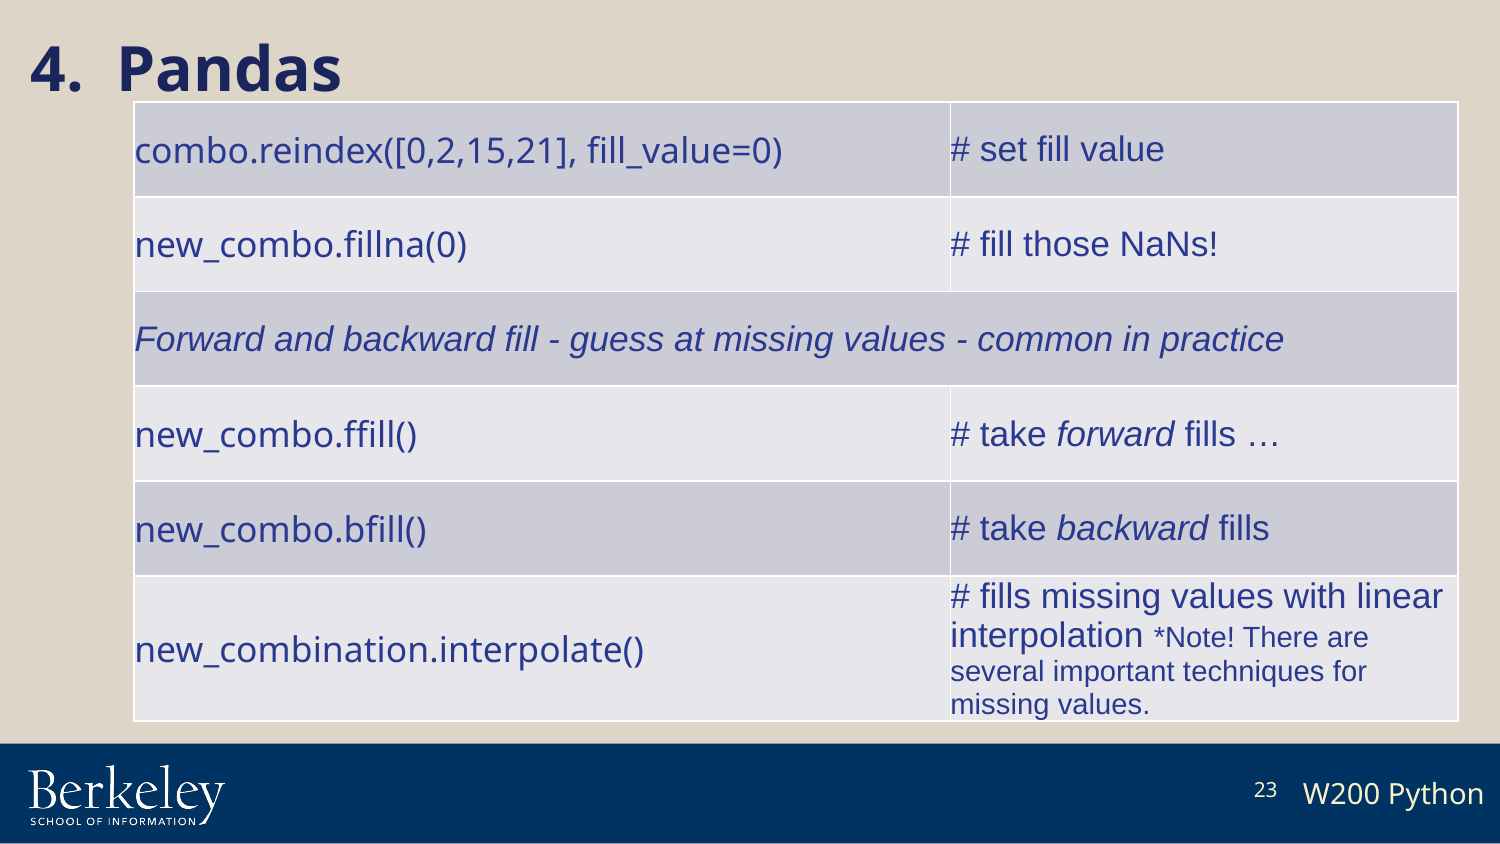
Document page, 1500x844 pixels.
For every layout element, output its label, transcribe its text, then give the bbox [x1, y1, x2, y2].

table_header combo.reindex([0,2,15,21], fill_value=0) [135, 103, 950, 196]
picture [27, 758, 226, 830]
table_cell # take forward fills … [951, 387, 1457, 480]
slide_number 23 [1236, 760, 1293, 821]
table_cell new_combo.ffill() [135, 387, 950, 480]
table_cell # fills missing values with linear interpolation *Note! There are several important techniques for missing values. [951, 577, 1457, 720]
text_box 4. Pandas [30, 29, 343, 105]
table_cell new_combination.interpolate() [135, 577, 950, 720]
table_cell new_combo.fillna(0) [135, 198, 950, 291]
table_cell # fill those NaNs! [951, 198, 1457, 291]
table_header # set fill value [951, 103, 1457, 196]
table_cell # take backward fills [951, 482, 1457, 575]
table_cell Forward and backward fill - guess at missing values - common in practice [135, 292, 1457, 385]
table_cell new_combo.bfill() [135, 482, 950, 575]
